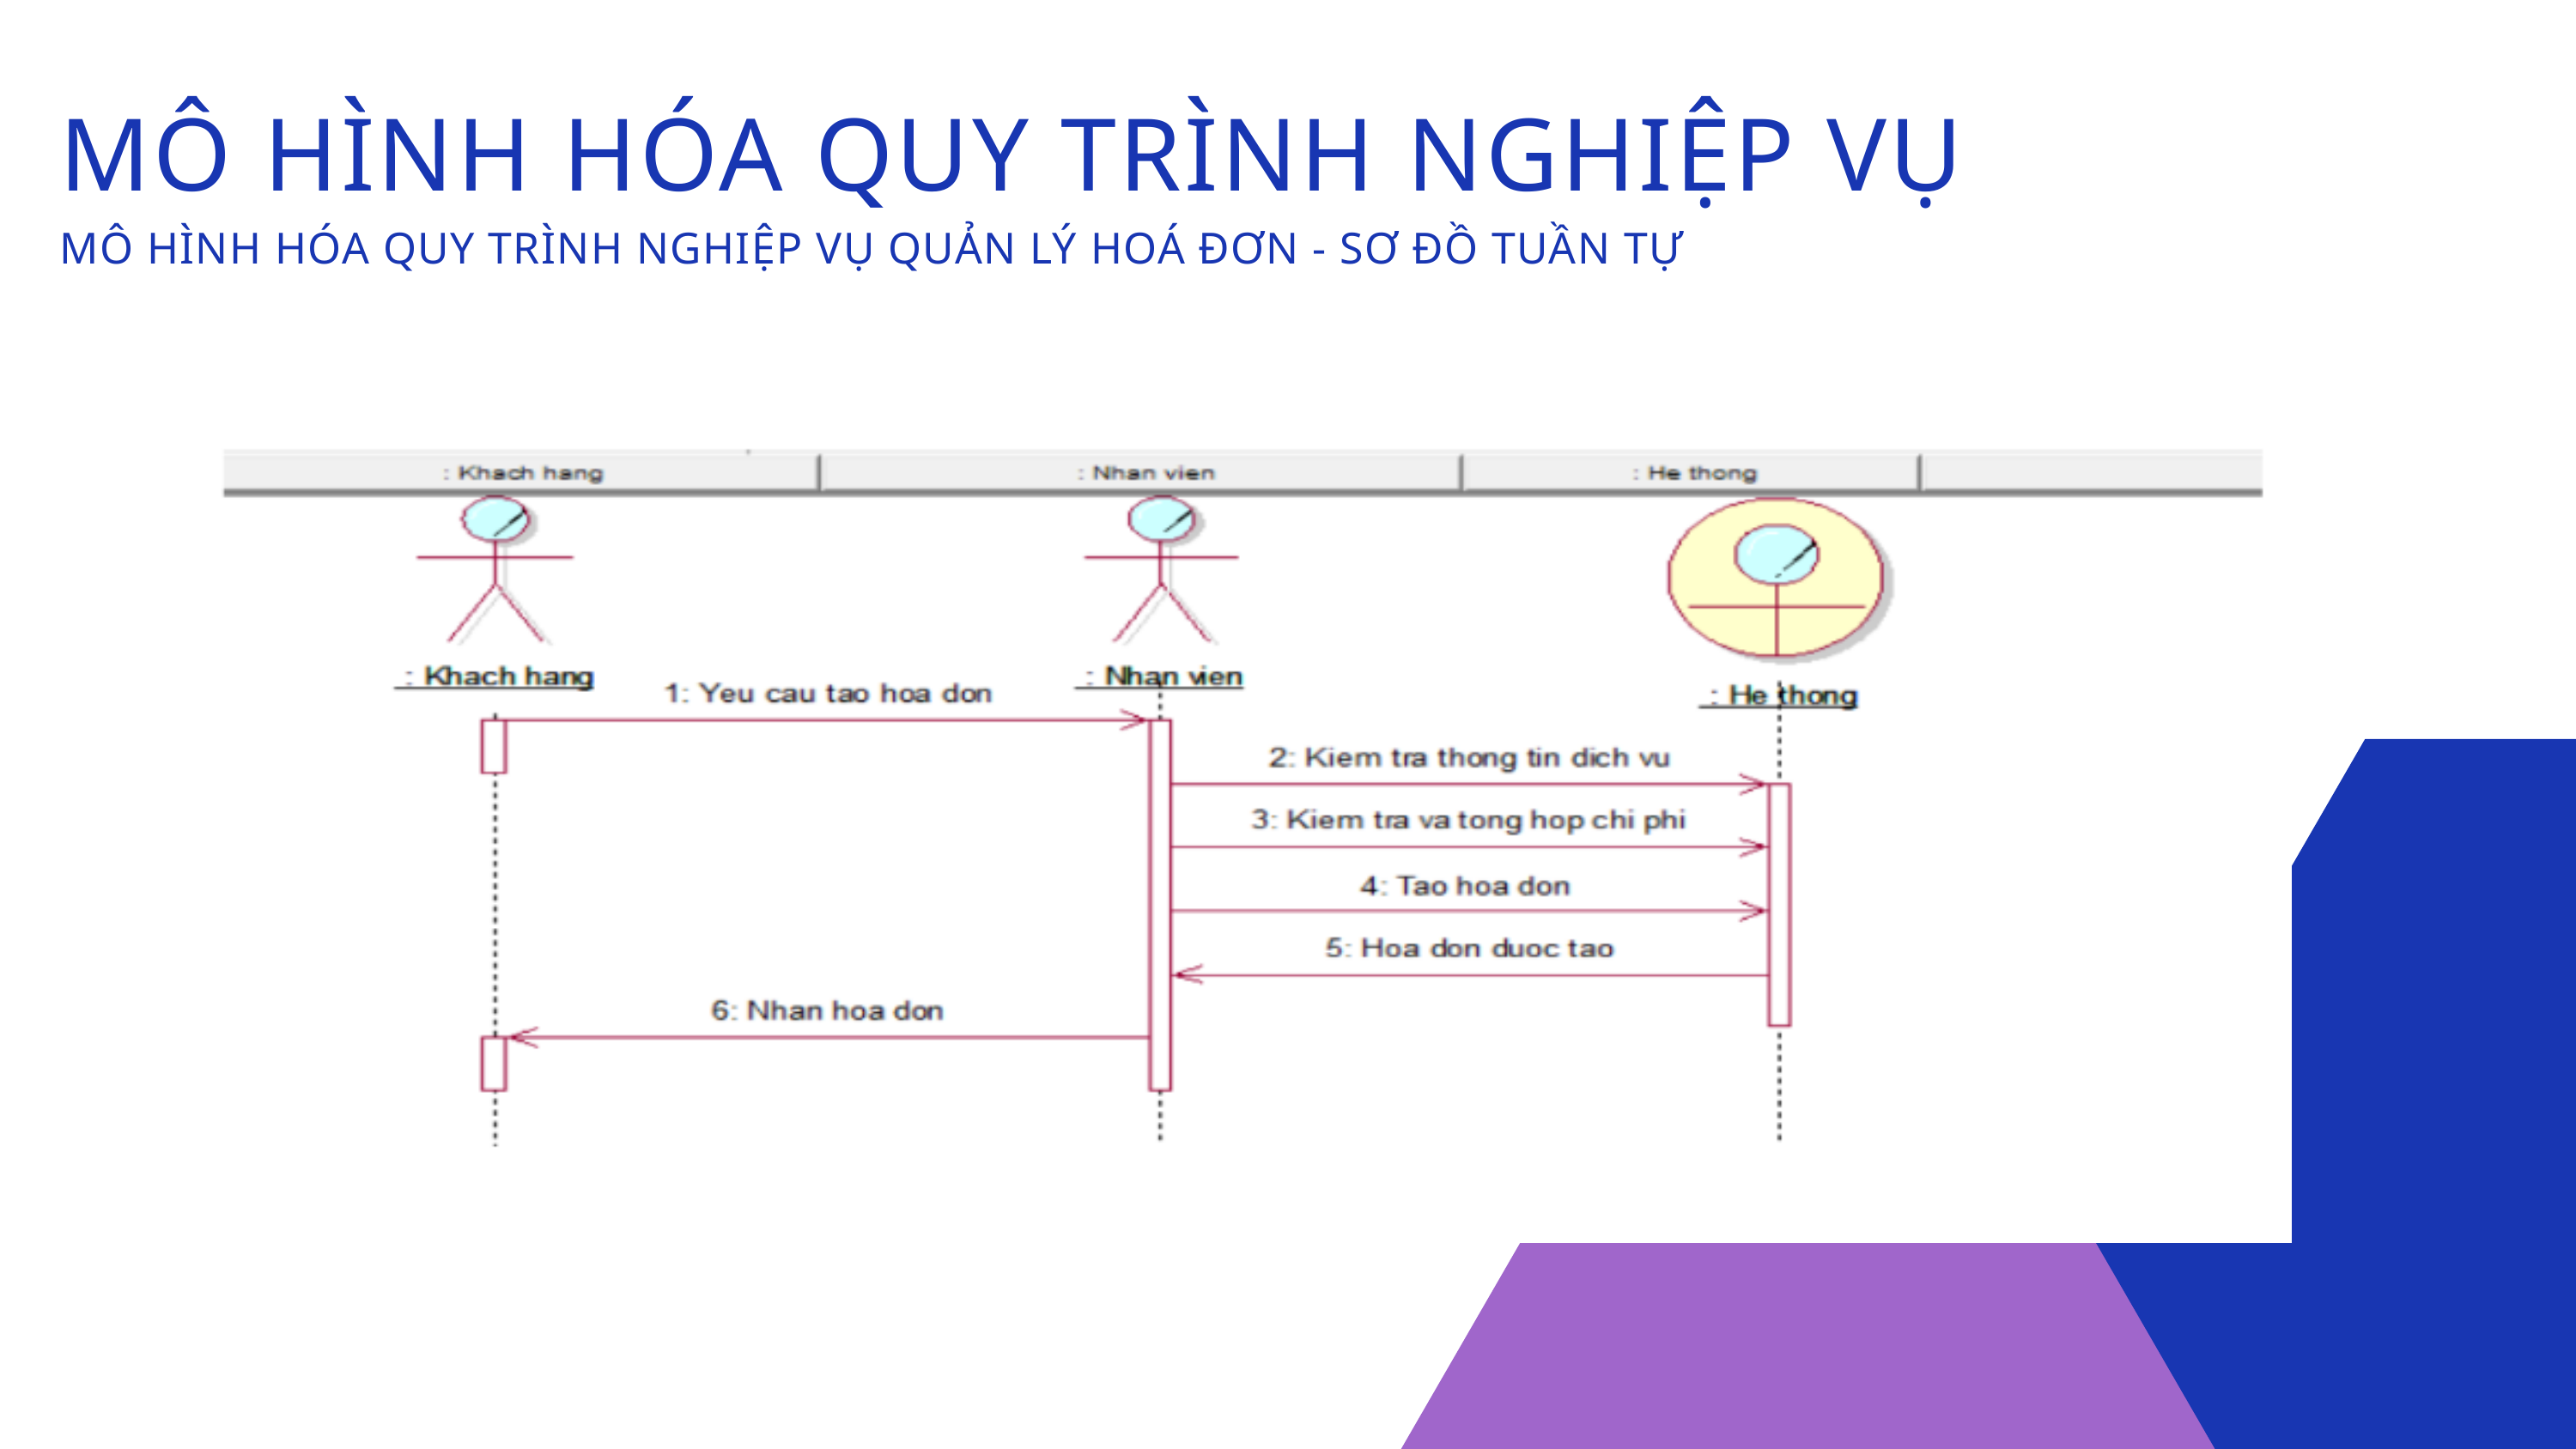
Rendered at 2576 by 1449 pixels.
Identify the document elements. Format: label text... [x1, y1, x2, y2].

text_box [210, 437, 2292, 1243]
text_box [2084, 738, 2576, 1449]
text_box MÔ HÌNH HÓA QUY TRÌNH NGHIỆP VỤ MÔ HÌNH HÓA QUY TRÌNH NGHIỆP VỤ QUẢN LÝ HOÁ ĐƠN - SƠ ĐỒ TUẦN TỰ [59, 66, 2359, 273]
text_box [1250, 1223, 2080, 1449]
